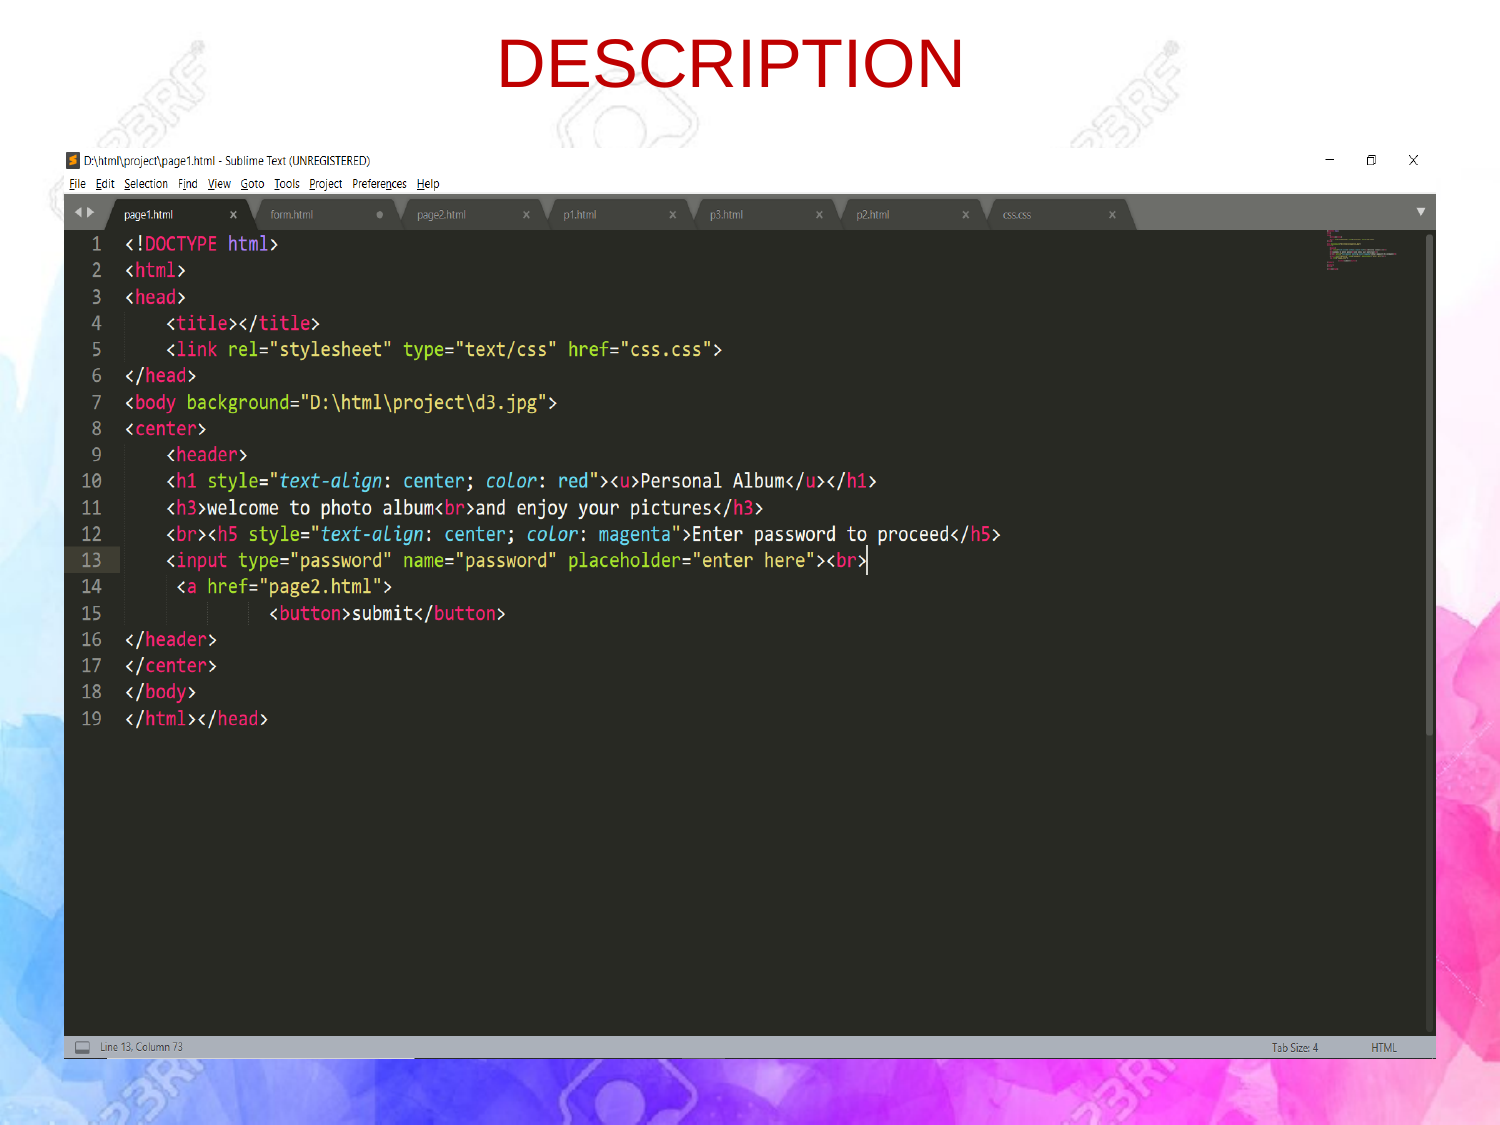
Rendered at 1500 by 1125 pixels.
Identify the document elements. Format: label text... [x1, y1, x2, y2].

picture [0, 0, 1500, 1125]
title DESCRIPTION [225, 0, 1238, 121]
